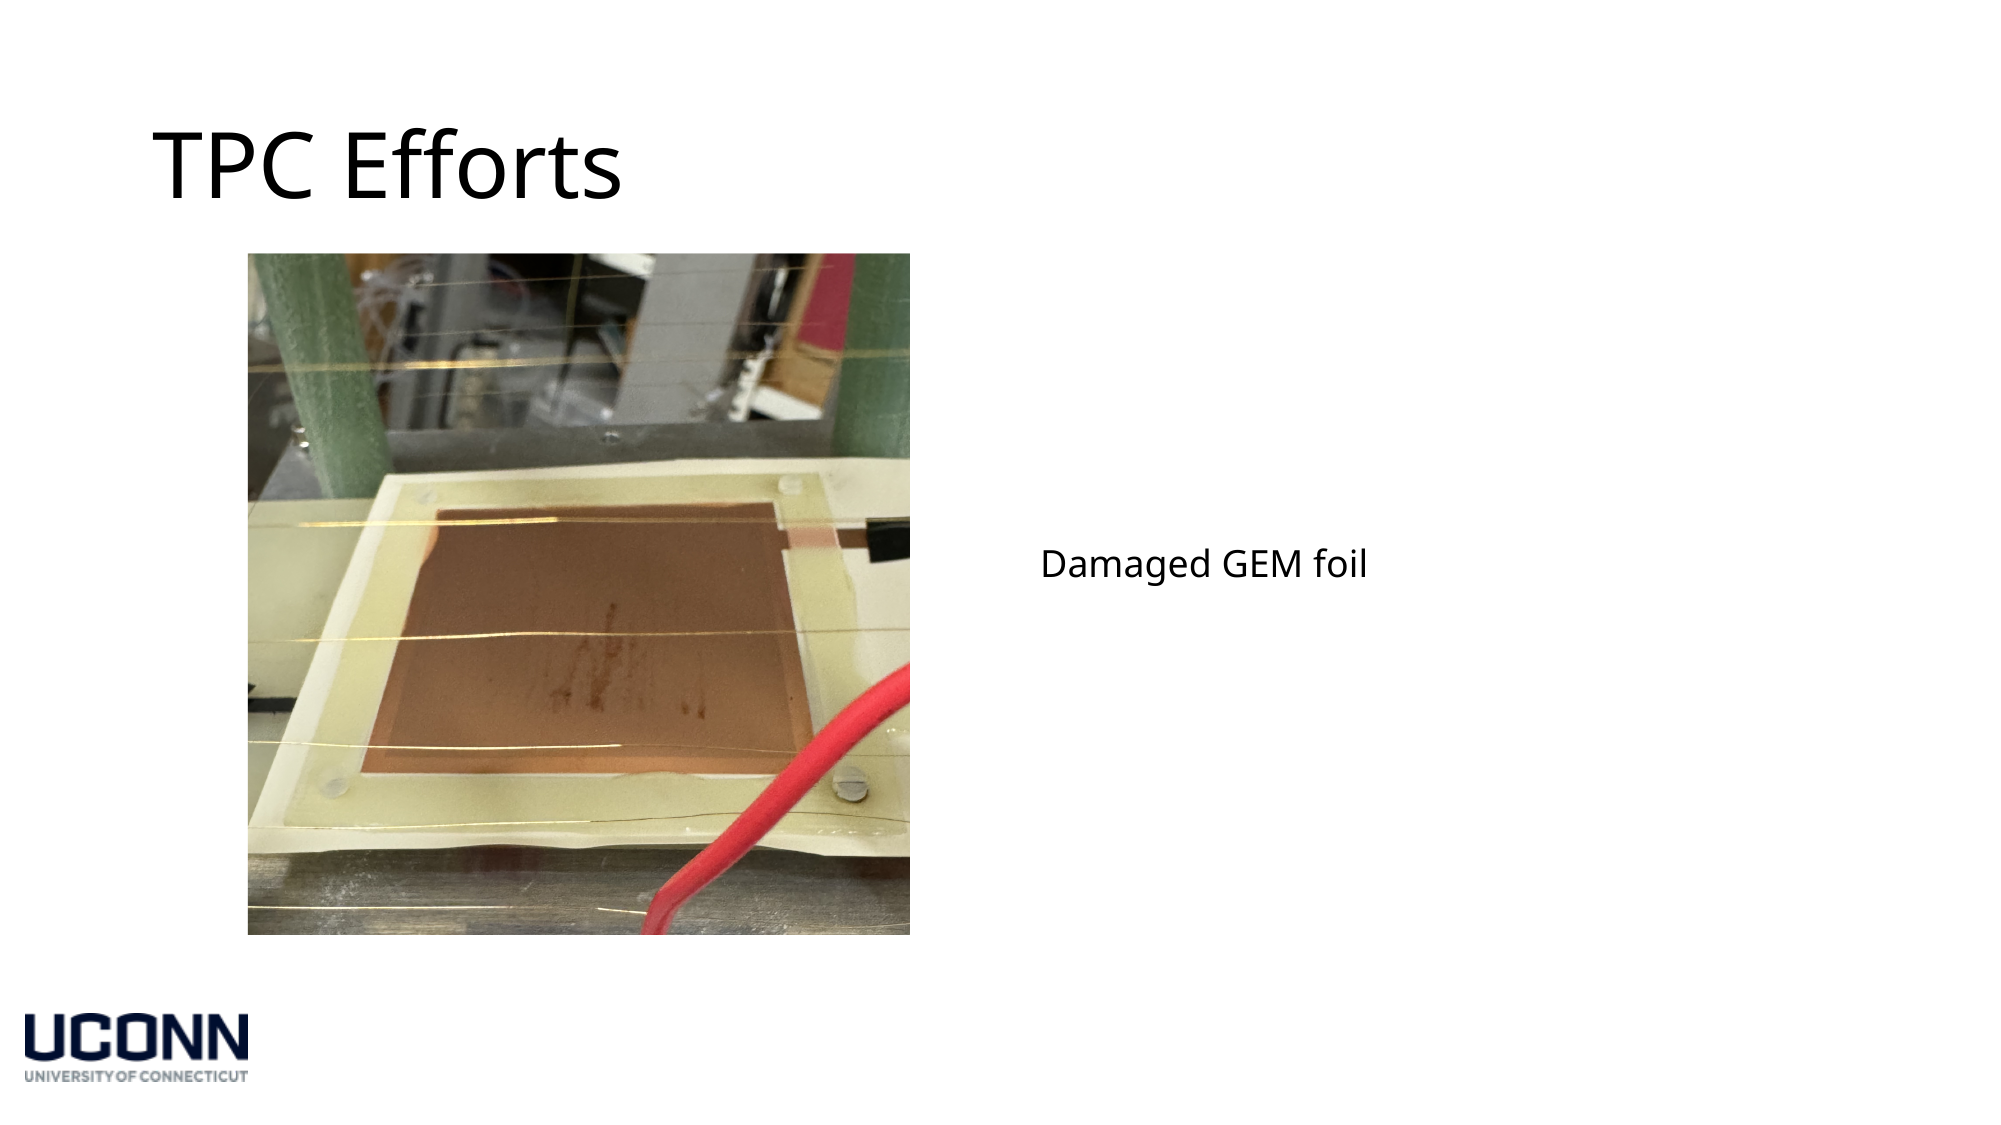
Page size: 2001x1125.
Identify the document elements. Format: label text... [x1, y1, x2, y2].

picture [25, 1013, 249, 1082]
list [237, 261, 921, 927]
picture [248, 254, 910, 261]
text_box Damaged GEM foil [1025, 532, 1750, 593]
title TPC Efforts [137, 59, 1863, 278]
picture [248, 927, 910, 935]
